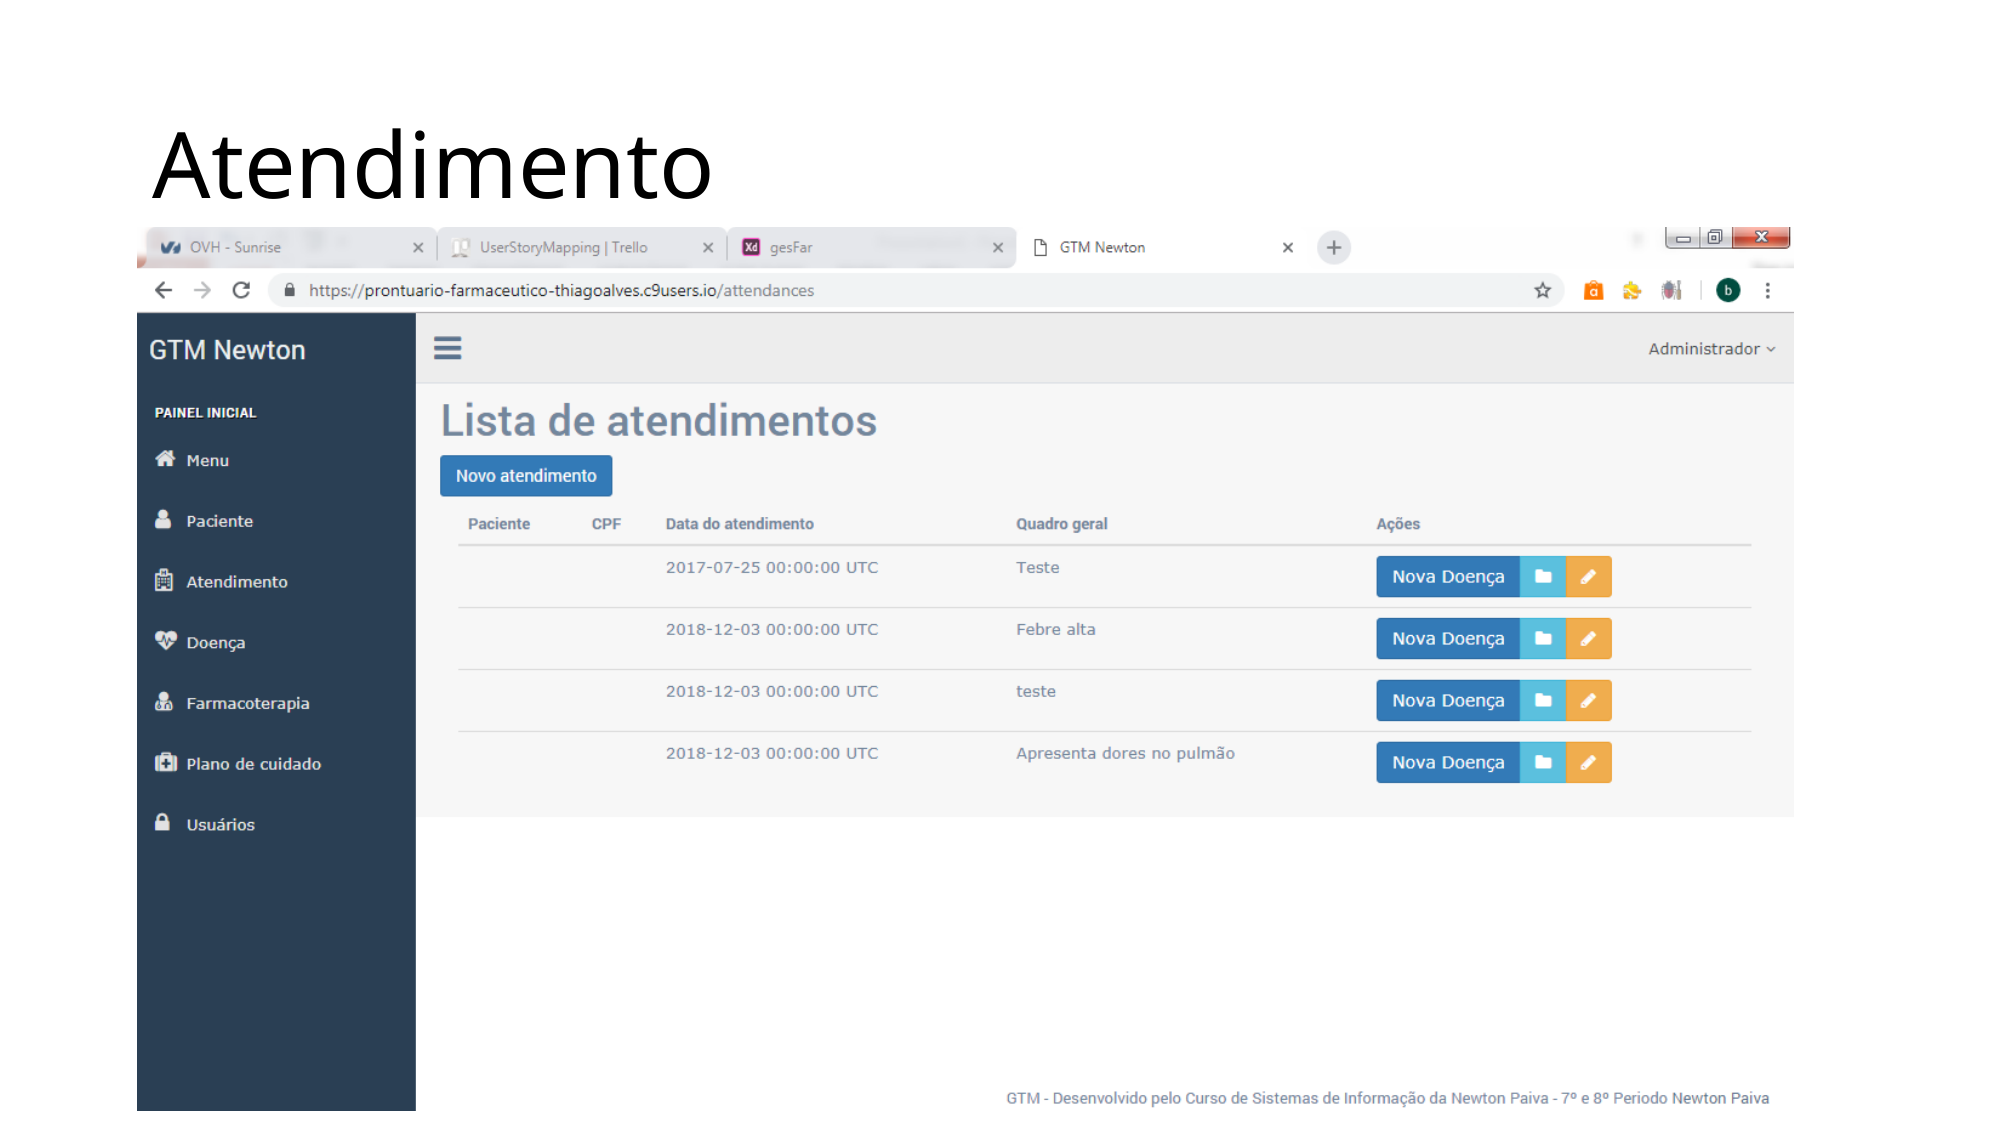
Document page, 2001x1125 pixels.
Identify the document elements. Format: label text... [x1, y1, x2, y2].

picture [137, 227, 1794, 1111]
title Atendimento [137, 59, 1863, 278]
